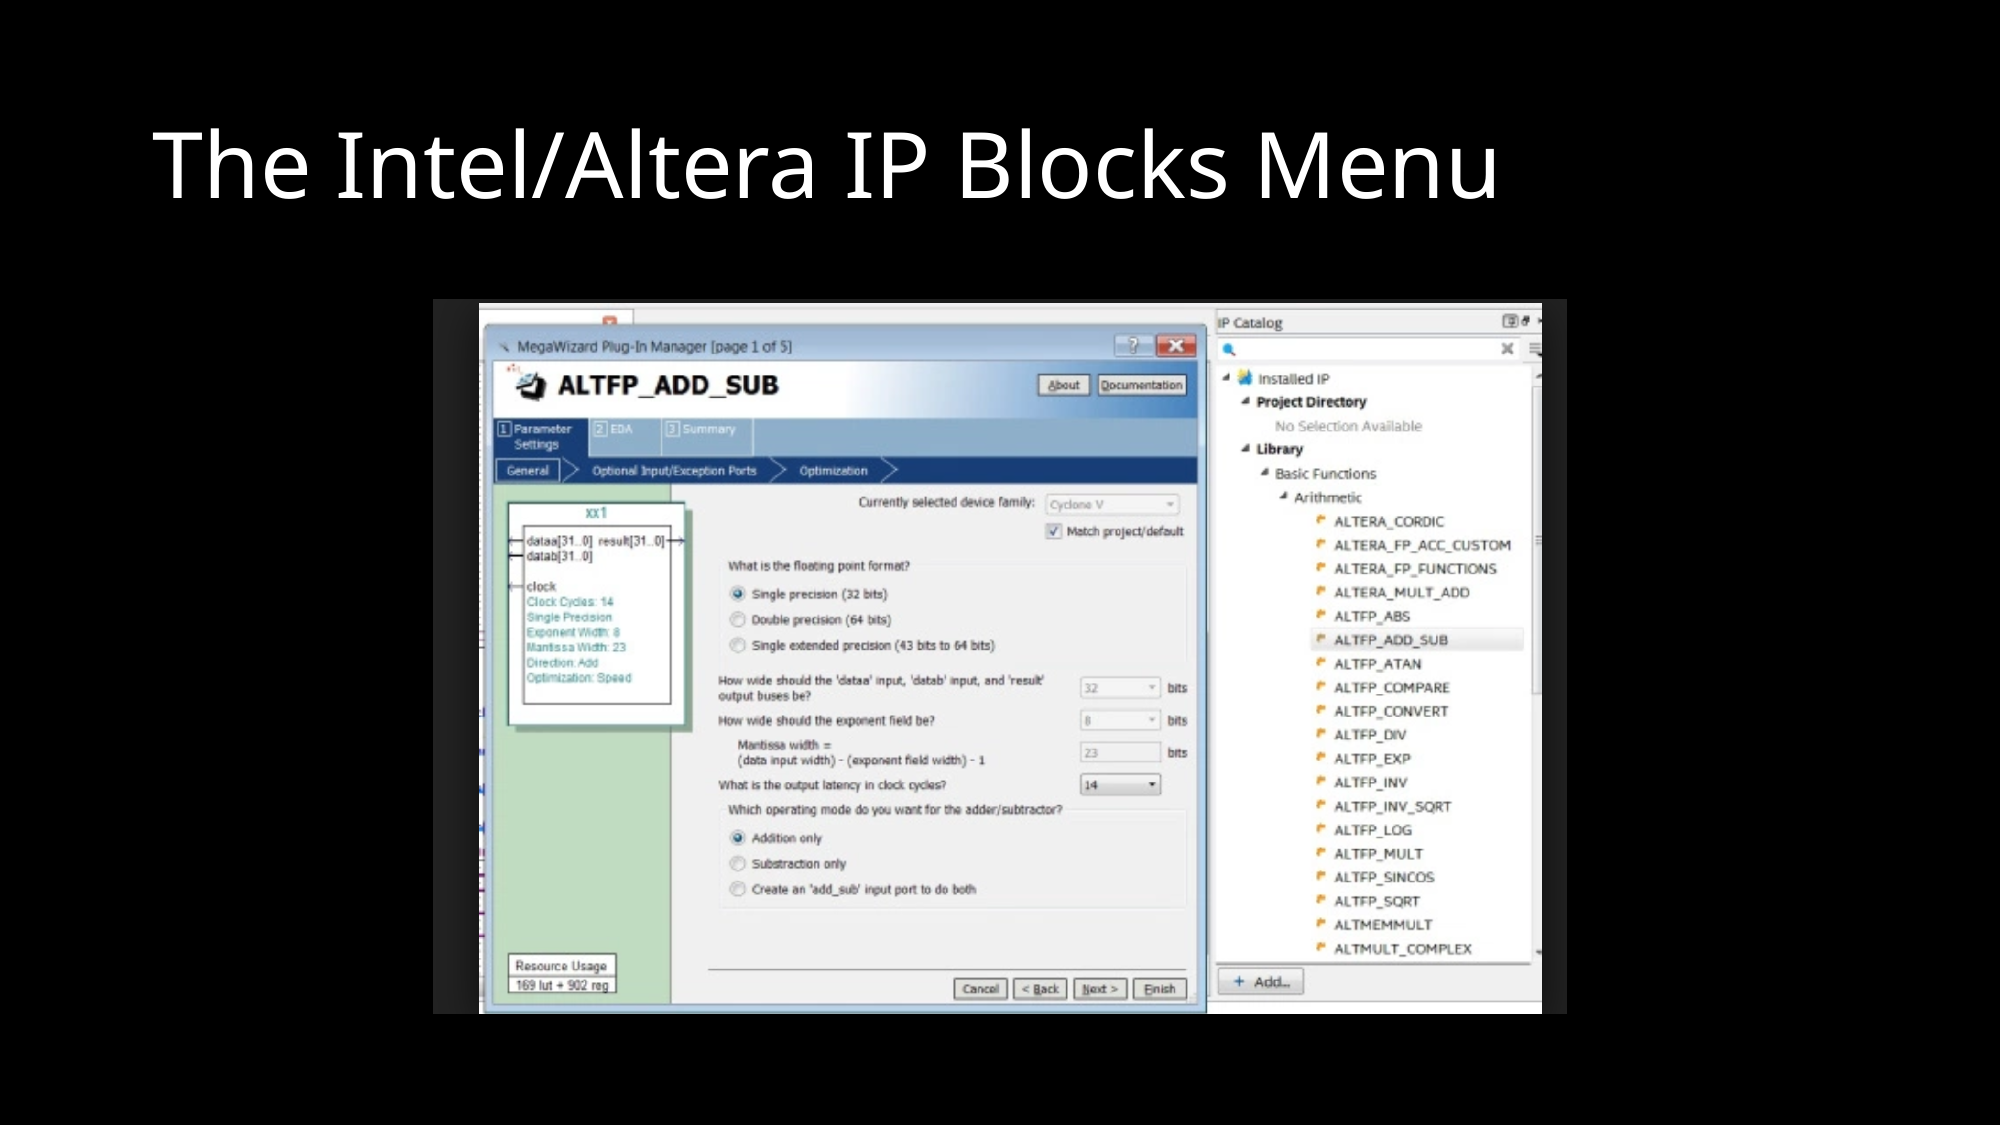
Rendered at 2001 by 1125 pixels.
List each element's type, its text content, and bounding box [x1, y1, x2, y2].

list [433, 299, 1567, 1014]
title The Intel/Altera IP Blocks Menu [137, 59, 1863, 278]
